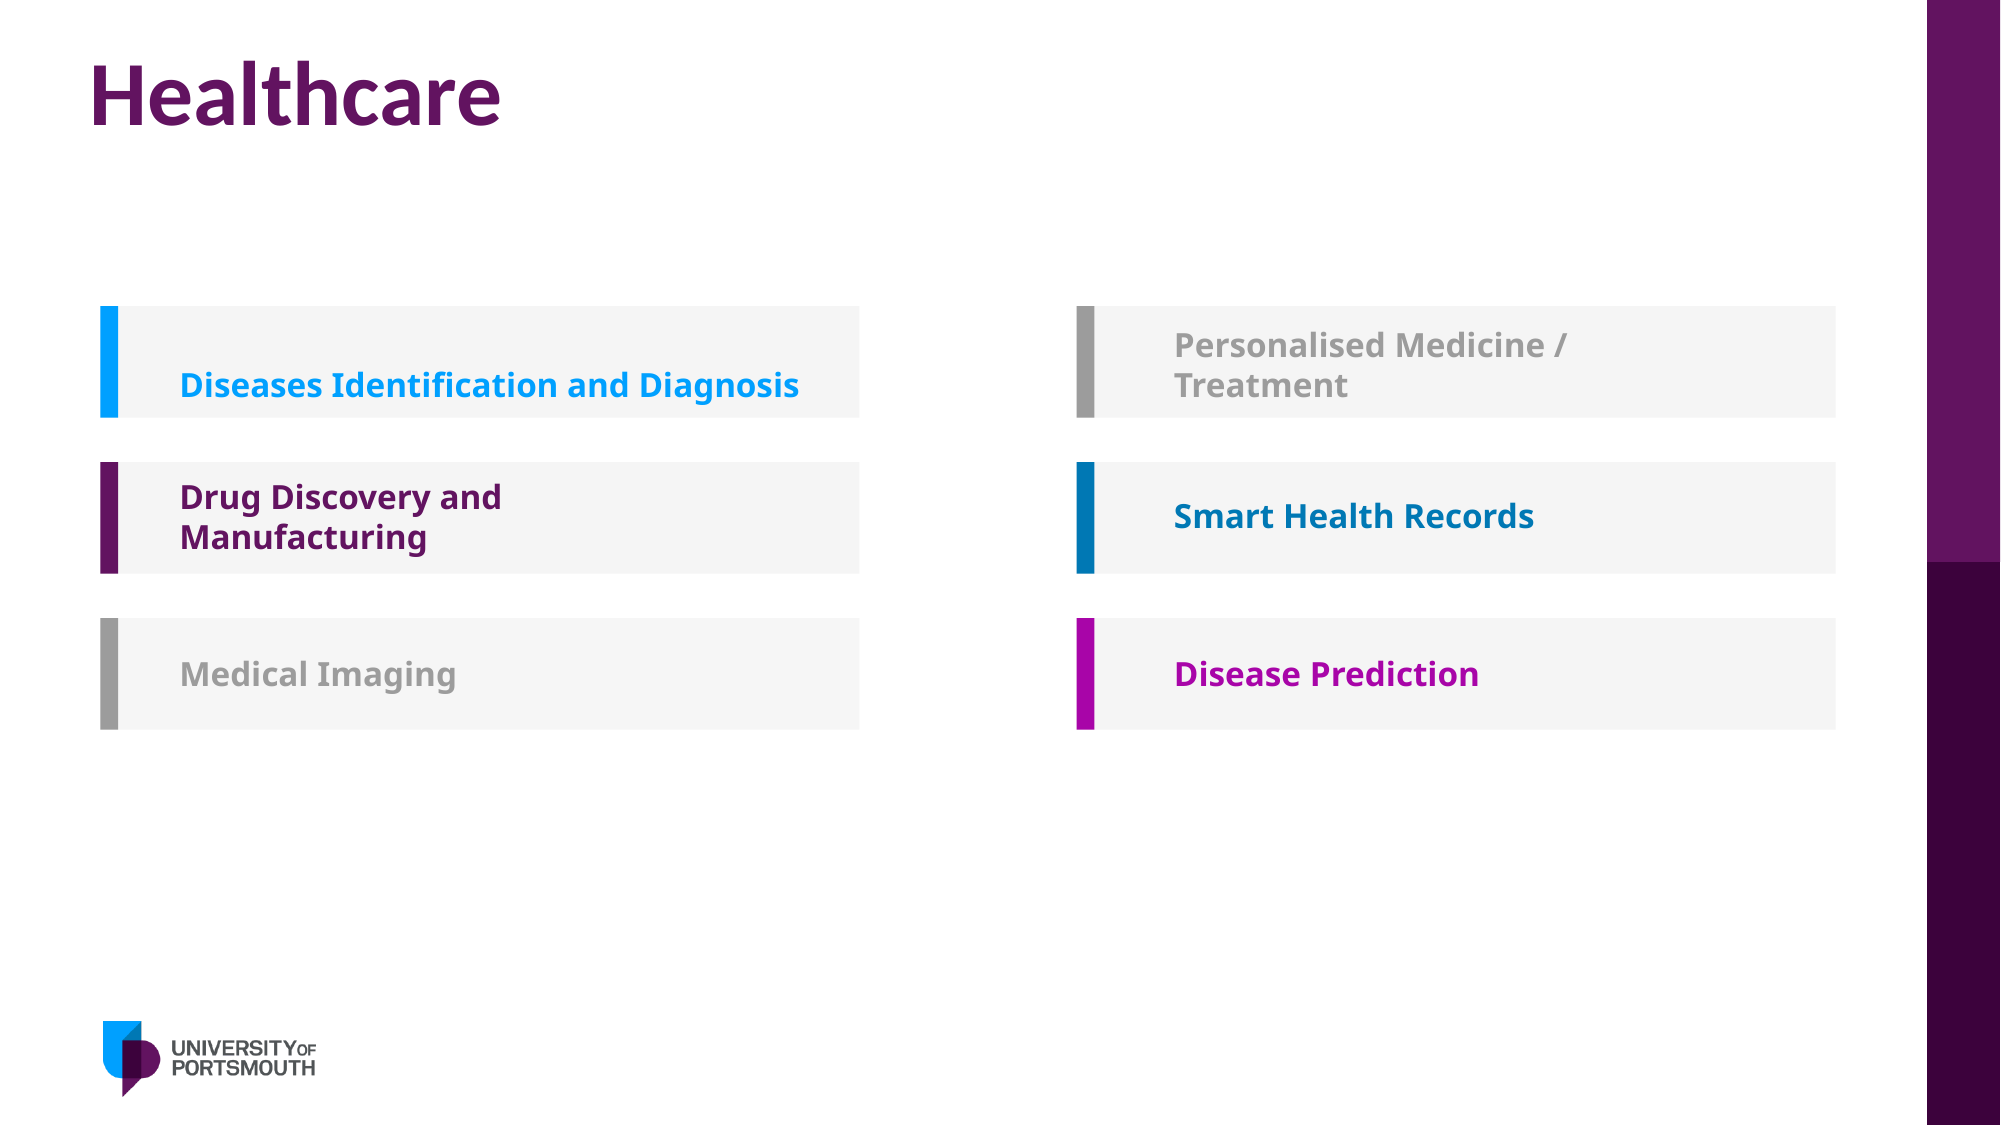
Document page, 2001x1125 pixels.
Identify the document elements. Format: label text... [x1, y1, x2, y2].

text_box [1076, 306, 1095, 418]
text_box [1095, 306, 1836, 418]
text_box [119, 618, 860, 730]
text_box [1076, 618, 1095, 730]
title Healthcare [74, 46, 1903, 233]
text_box [100, 462, 119, 574]
text_box Personalised Medicine / Treatment [1158, 316, 1766, 412]
picture [103, 1021, 316, 1097]
text_box [1095, 462, 1836, 574]
text_box Smart Health Records [1158, 488, 1693, 543]
text_box Medical Imaging [164, 645, 547, 701]
text_box [119, 462, 860, 574]
text_box [1076, 462, 1095, 574]
text_box [1095, 618, 1836, 730]
text_box Diseases Identification and Diagnosis [164, 356, 855, 412]
text_box [100, 618, 119, 730]
text_box Drug Discovery and Manufacturing [164, 469, 546, 564]
text_box [119, 306, 860, 418]
text_box [100, 306, 119, 418]
text_box Disease Prediction [1158, 645, 1714, 701]
